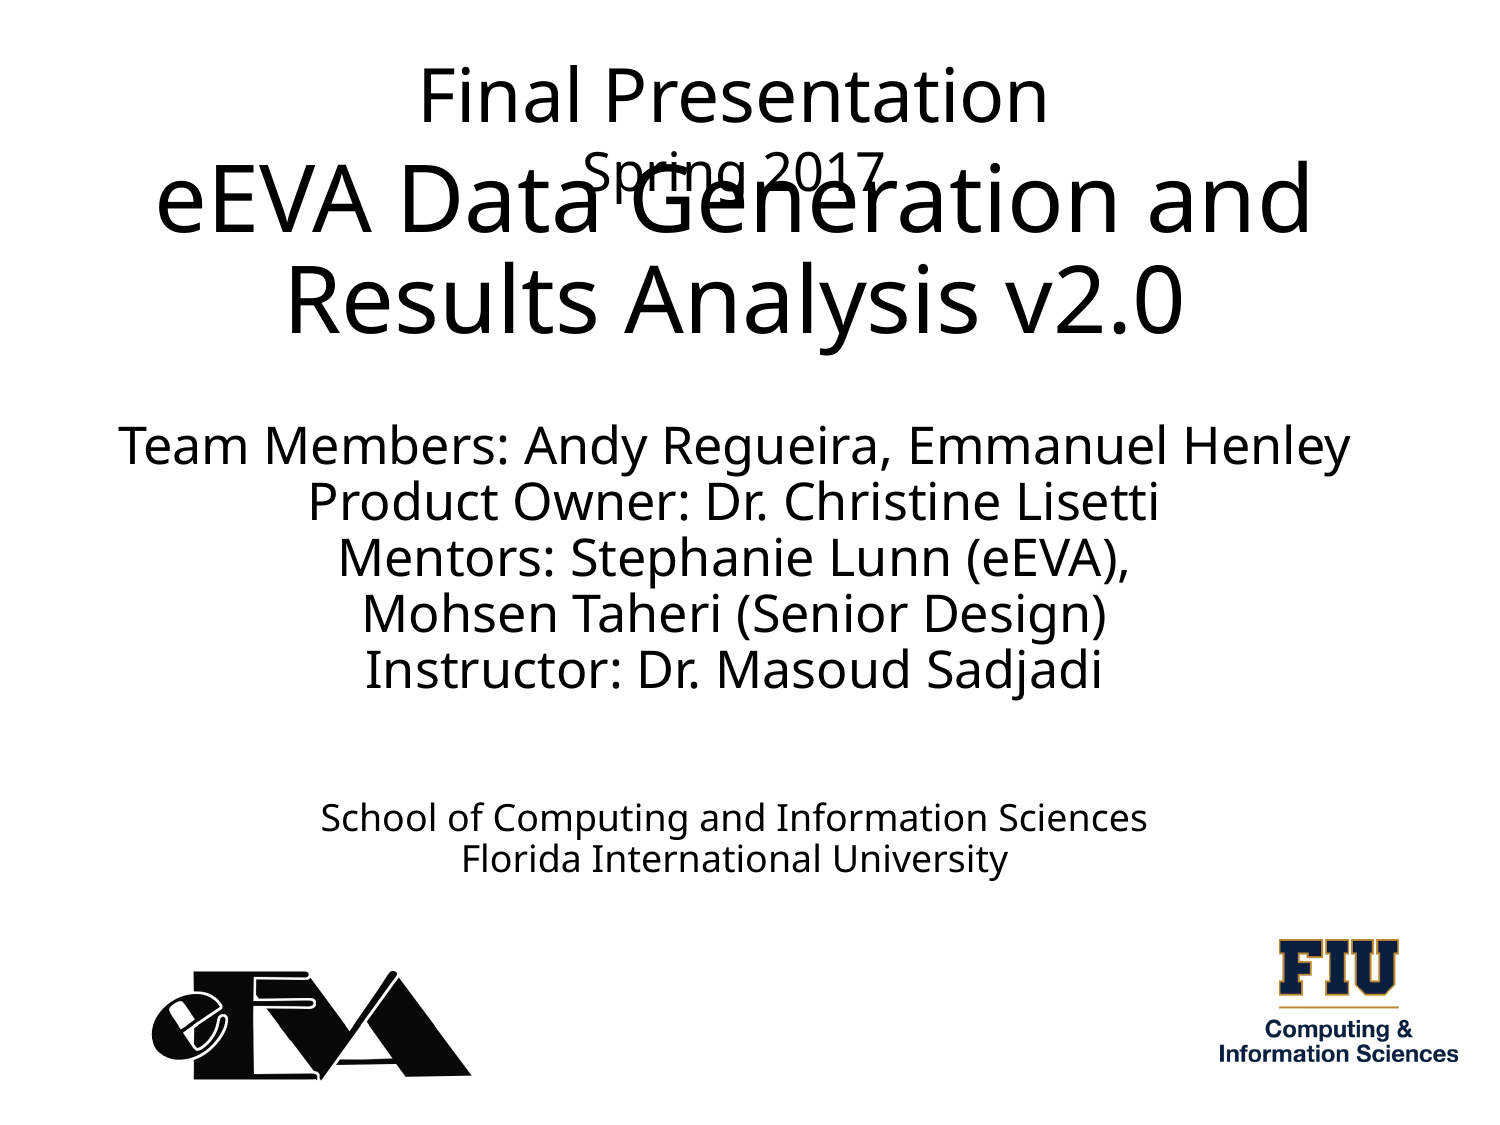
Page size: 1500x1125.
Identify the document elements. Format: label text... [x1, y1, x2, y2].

picture [1219, 939, 1458, 1062]
picture [65, 950, 516, 1101]
title eEVA Data Generation and Results Analysis v2.0 Team Members: Andy Regueira, Emmanuel Henley Product Owner: Dr. Christine Lisetti Mentors: Stephanie Lunn (eEVA), Mohsen Taheri (Senior Design) Instructor: Dr. Masoud Sadjadi School of Computing and Information Sciences Florida International University [22, 210, 1448, 888]
text_box Final Presentation Spring 2017 [22, 39, 1448, 210]
subtitle [37, 925, 1463, 1125]
